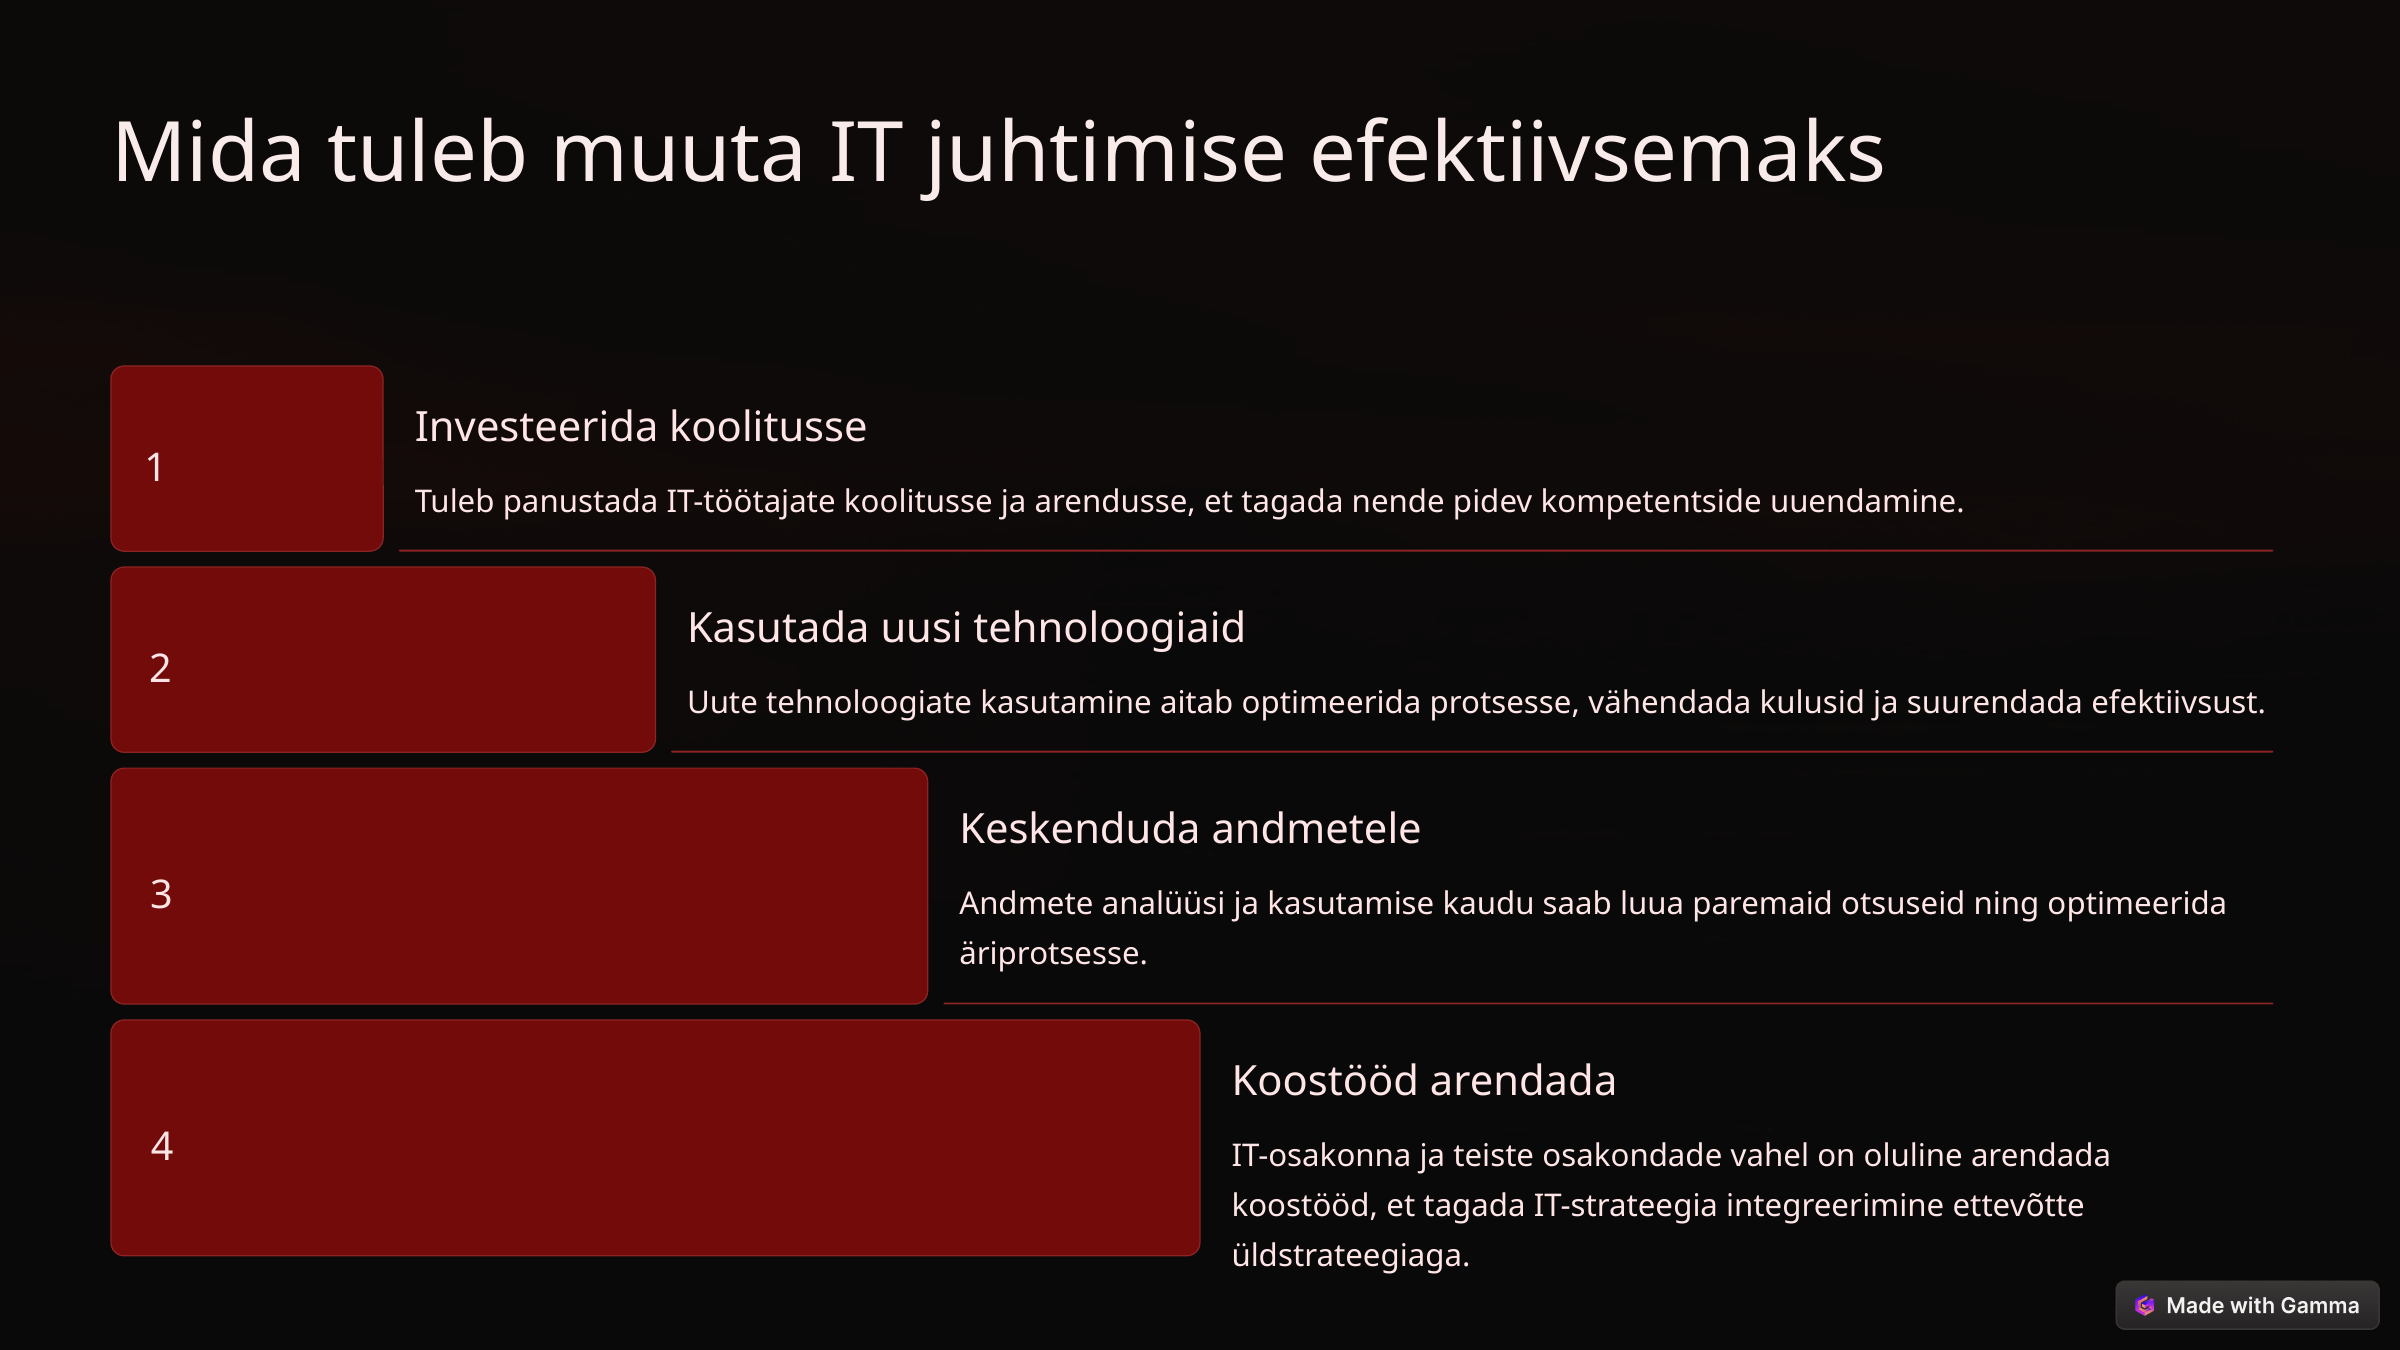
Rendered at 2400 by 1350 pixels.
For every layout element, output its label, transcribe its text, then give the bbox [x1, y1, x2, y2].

text_box Investeerida koolitusse [414, 397, 1005, 450]
text_box Mida tuleb muuta IT juhtimise efektiivsemaks [110, 94, 2290, 303]
text_box [110, 768, 928, 1005]
text_box [110, 1019, 1201, 1256]
text_box [110, 365, 384, 552]
text_box Keskenduda andmetele [959, 799, 1532, 852]
text_box 3 [143, 854, 179, 918]
text_box 4 [143, 1106, 181, 1170]
text_box Uute tehnoloogiate kasutamine aitab optimeerida protsesse, vähendada kulusid ja suurendada efektiivsust. [687, 669, 2251, 721]
text_box IT-osakonna ja teiste osakondade vahel on oluline arendada koostööd, et tagada IT-strateegia integreerimine ettevõtte üldstrateegiaga. [1231, 1122, 2258, 1225]
text_box 1 [143, 426, 168, 491]
text_box Kasutada uusi tehnoloogiaid [687, 598, 1383, 651]
text_box [110, 567, 656, 753]
text_box 2 [143, 627, 177, 692]
picture [2106, 1271, 2389, 1339]
text_box Andmete analüüsi ja kasutamise kaudu saab luua paremaid otsuseid ning optimeerida äriprotsesse. [959, 871, 2258, 973]
text_box Koostööd arendada [1231, 1051, 1714, 1104]
text_box Tuleb panustada IT-töötajate koolitusse ja arendusse, et tagada nende pidev kompetentside uuendamine. [414, 468, 1961, 520]
